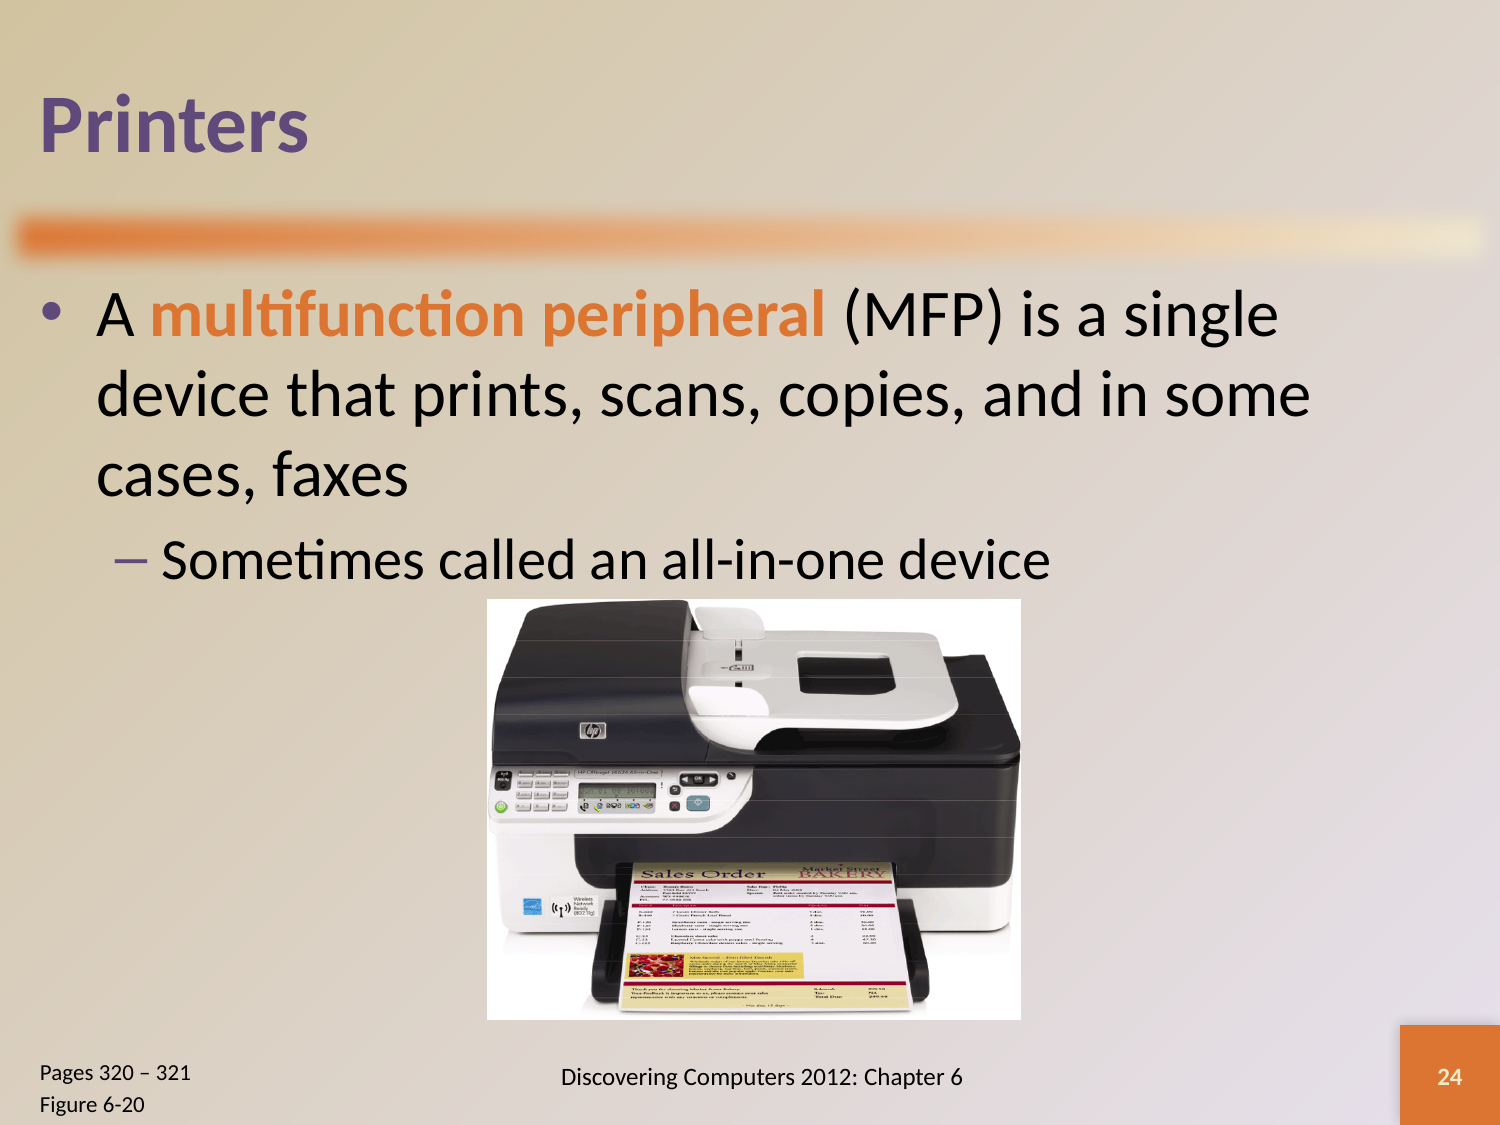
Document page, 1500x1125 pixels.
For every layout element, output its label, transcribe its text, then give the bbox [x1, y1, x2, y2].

footer Discovering Computers 2012: Chapter 6 [450, 1037, 1075, 1113]
list A multifunction peripheral (MFP) is a single device that prints, scans, copies, and in some cases, faxes Sometimes called an all-in-one device [24, 262, 1475, 1025]
slide_number 24 [1400, 1025, 1500, 1125]
title Printers [24, 24, 1475, 213]
list Pages 320 – 321 Figure 6-20 [24, 1050, 300, 1125]
picture [487, 599, 1021, 1020]
